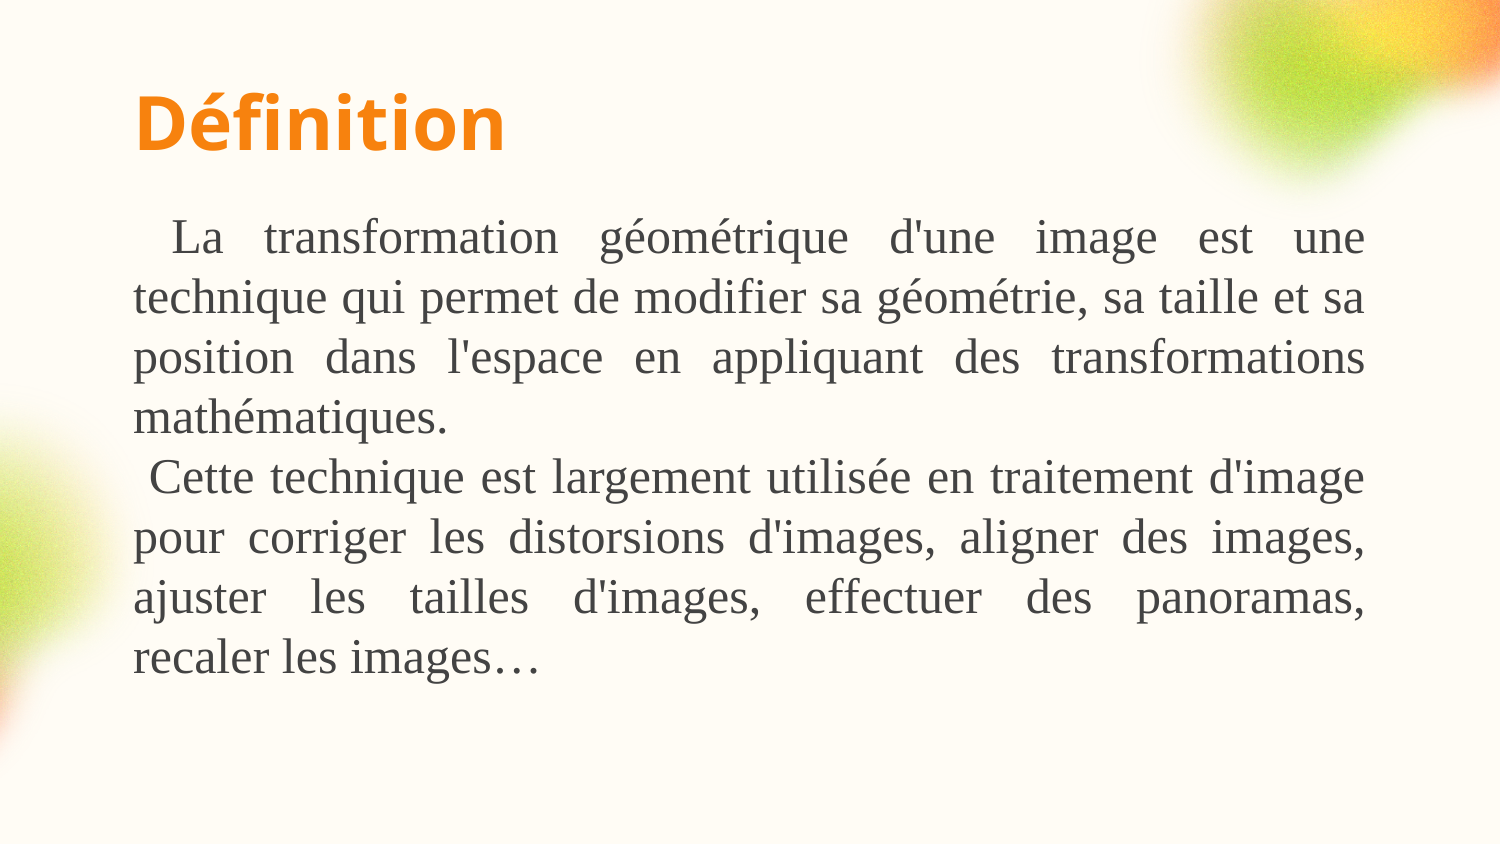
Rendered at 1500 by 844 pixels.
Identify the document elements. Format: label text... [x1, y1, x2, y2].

picture [0, 0, 1500, 842]
title Définition [118, 72, 1382, 167]
list La transformation géométrique d'une image est une technique qui permet de modifier sa géométrie, sa taille et sa position dans l'espace en appliquant des transformations mathématiques. Cette technique est largement utilisée en traitement d'image pour corriger les distorsions d'images, aligner des images, ajuster les tailles d'images, effectuer des panoramas, recaler les images… [118, 189, 1382, 756]
